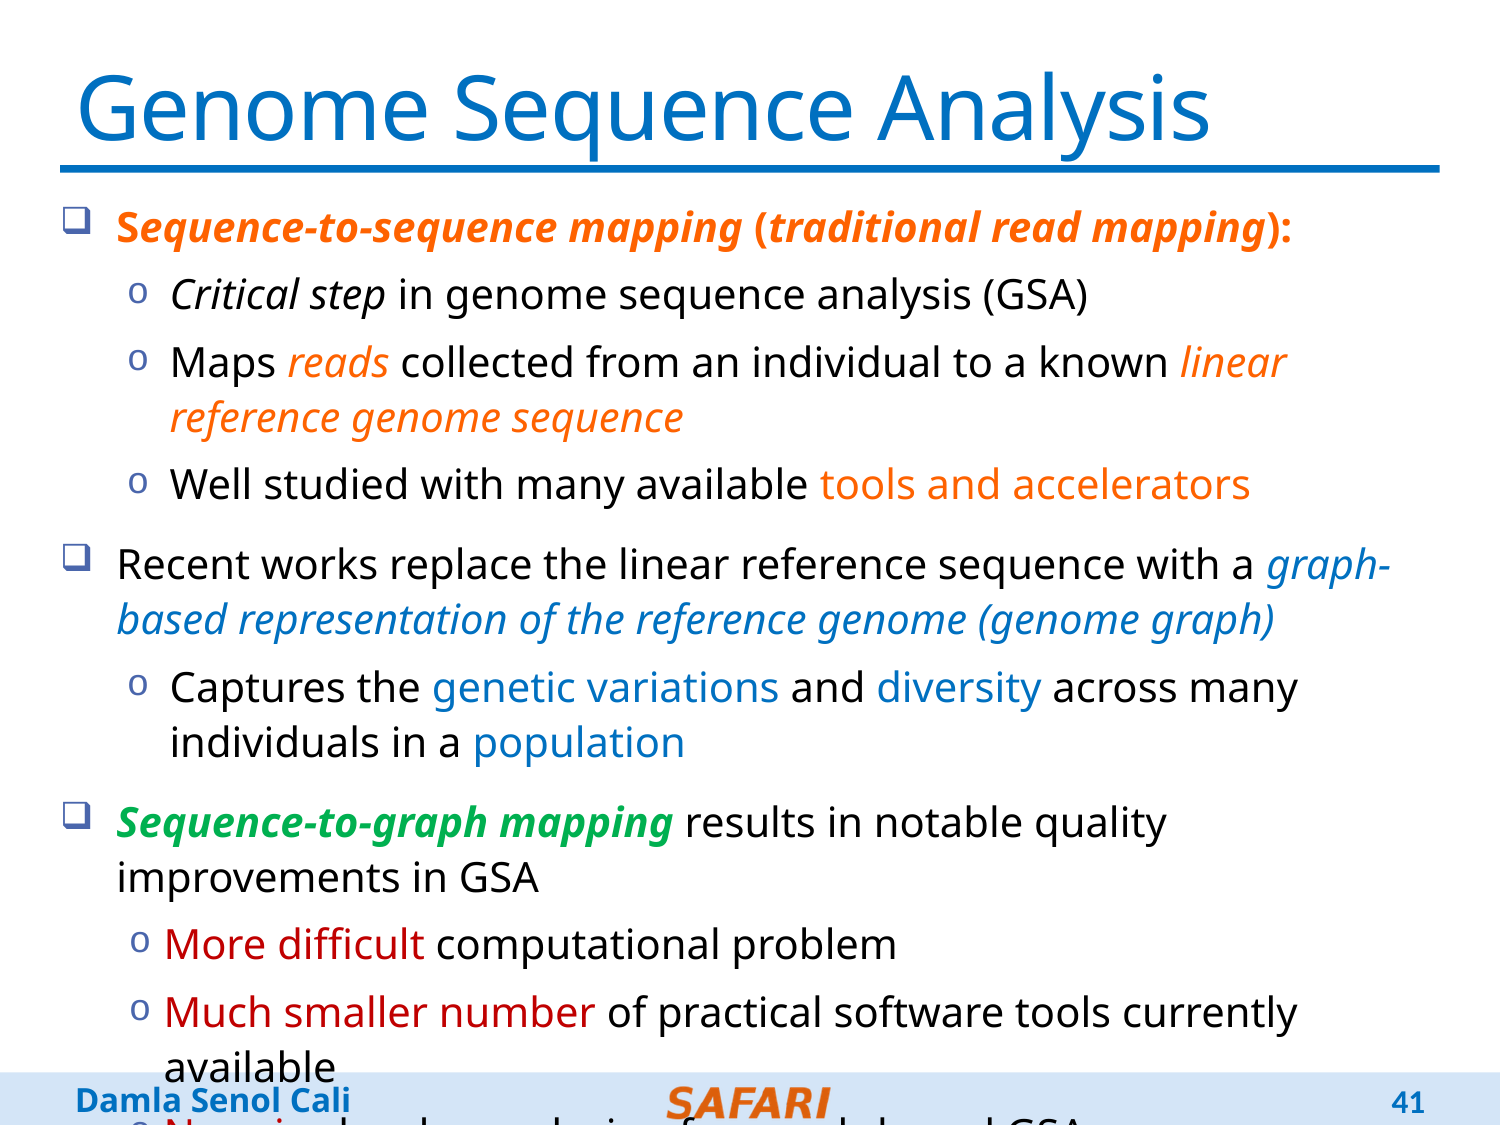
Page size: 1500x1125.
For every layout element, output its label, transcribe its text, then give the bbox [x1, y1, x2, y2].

title Genome Sequence Analysis [60, 42, 1440, 166]
slide_number 41 [1233, 1077, 1440, 1123]
picture [665, 1078, 835, 1125]
list Sequence-to-sequence mapping (traditional read mapping): Critical step in genome sequence analysis (GSA) Maps reads collected from an individual to a known linear reference genome sequence Well studied with many available tools and accelerators Recent works replace the linear reference sequence with a graph-based representation of the reference genome (genome graph) Captures the genetic variations and diversity across many individuals in a population Sequence-to-graph mapping results in notable quality improvements in GSA More difficult computational problem Much smaller number of practical software tools currently available No prior hardware design for graph-based GSA [60, 188, 1440, 1056]
